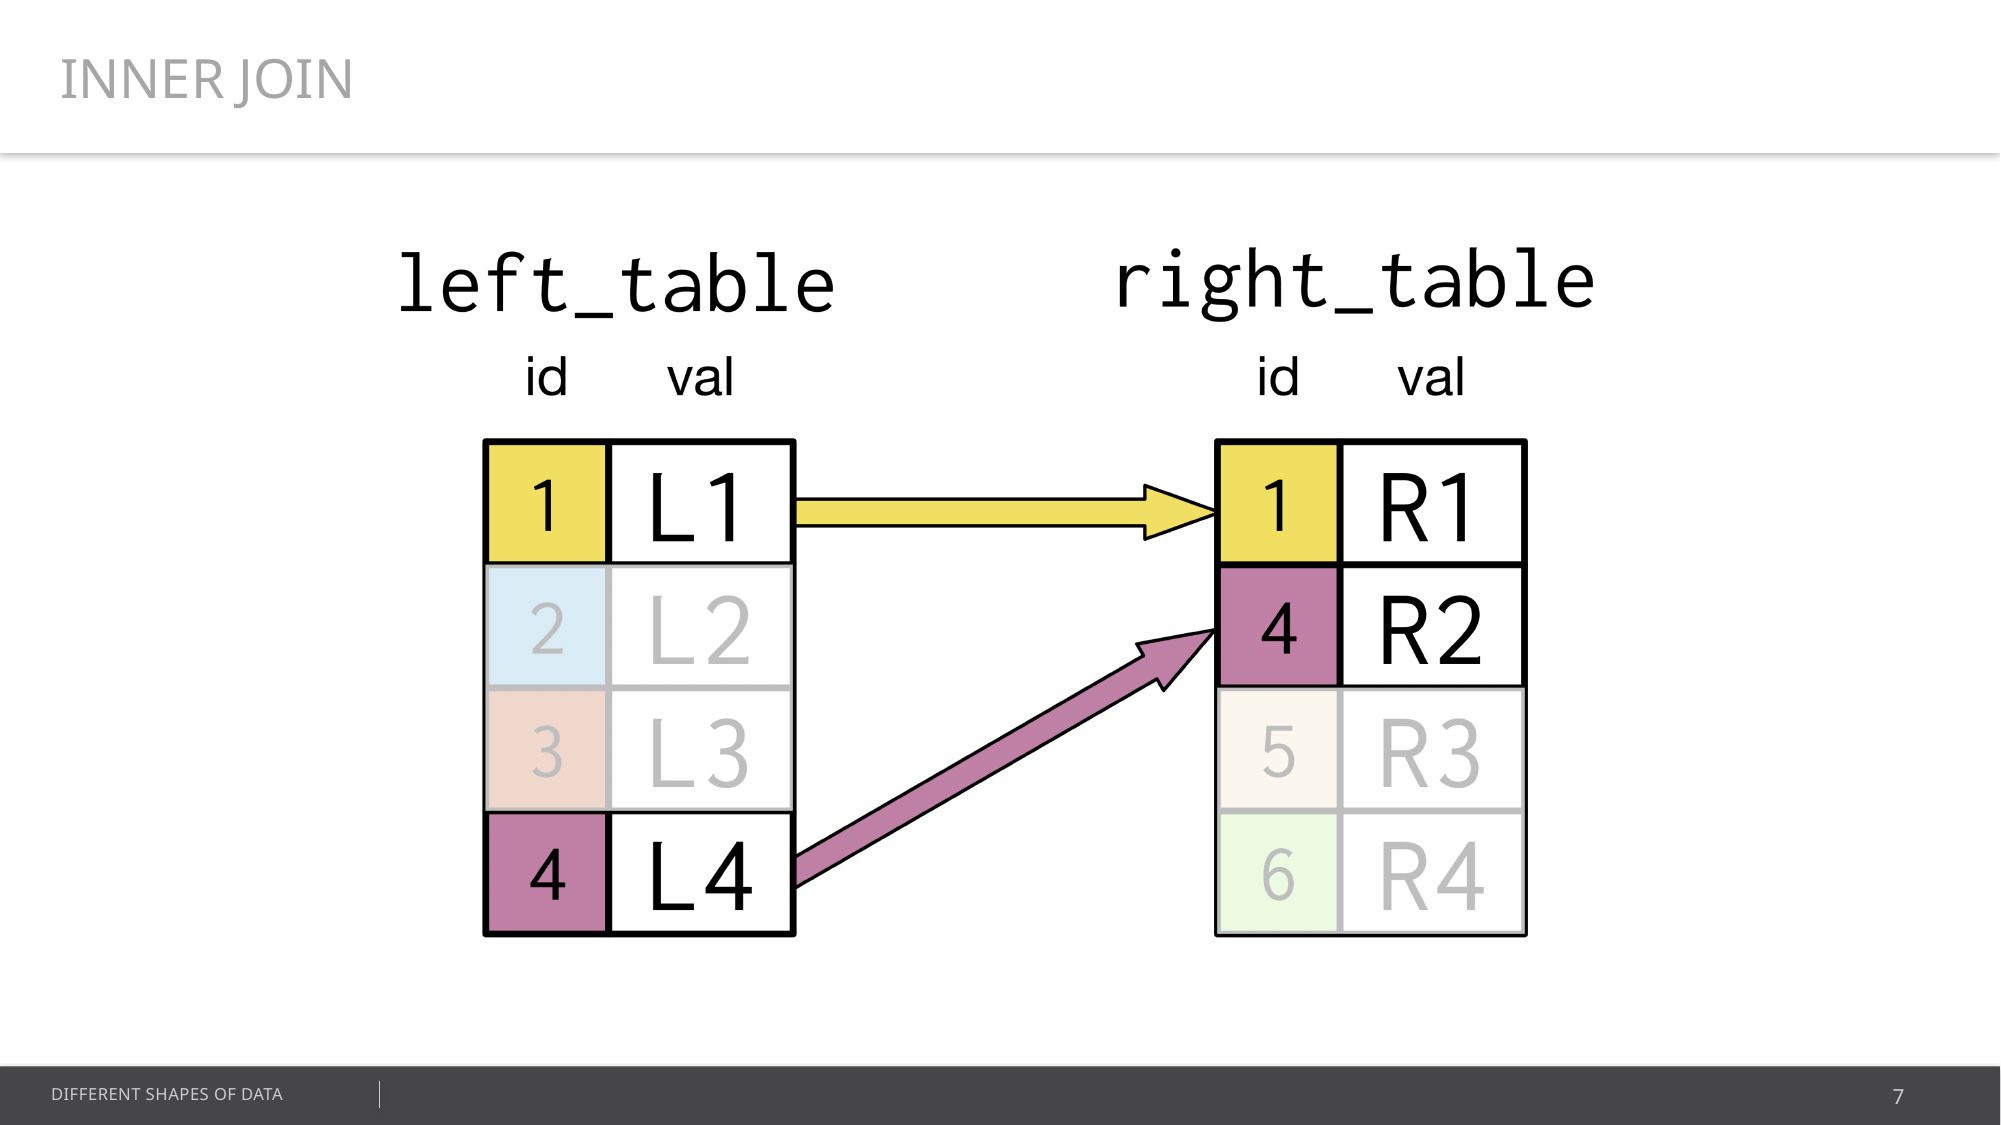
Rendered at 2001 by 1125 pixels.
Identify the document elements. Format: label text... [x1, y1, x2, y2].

picture [352, 174, 1648, 1019]
list INNER JOIN [0, 0, 2000, 153]
